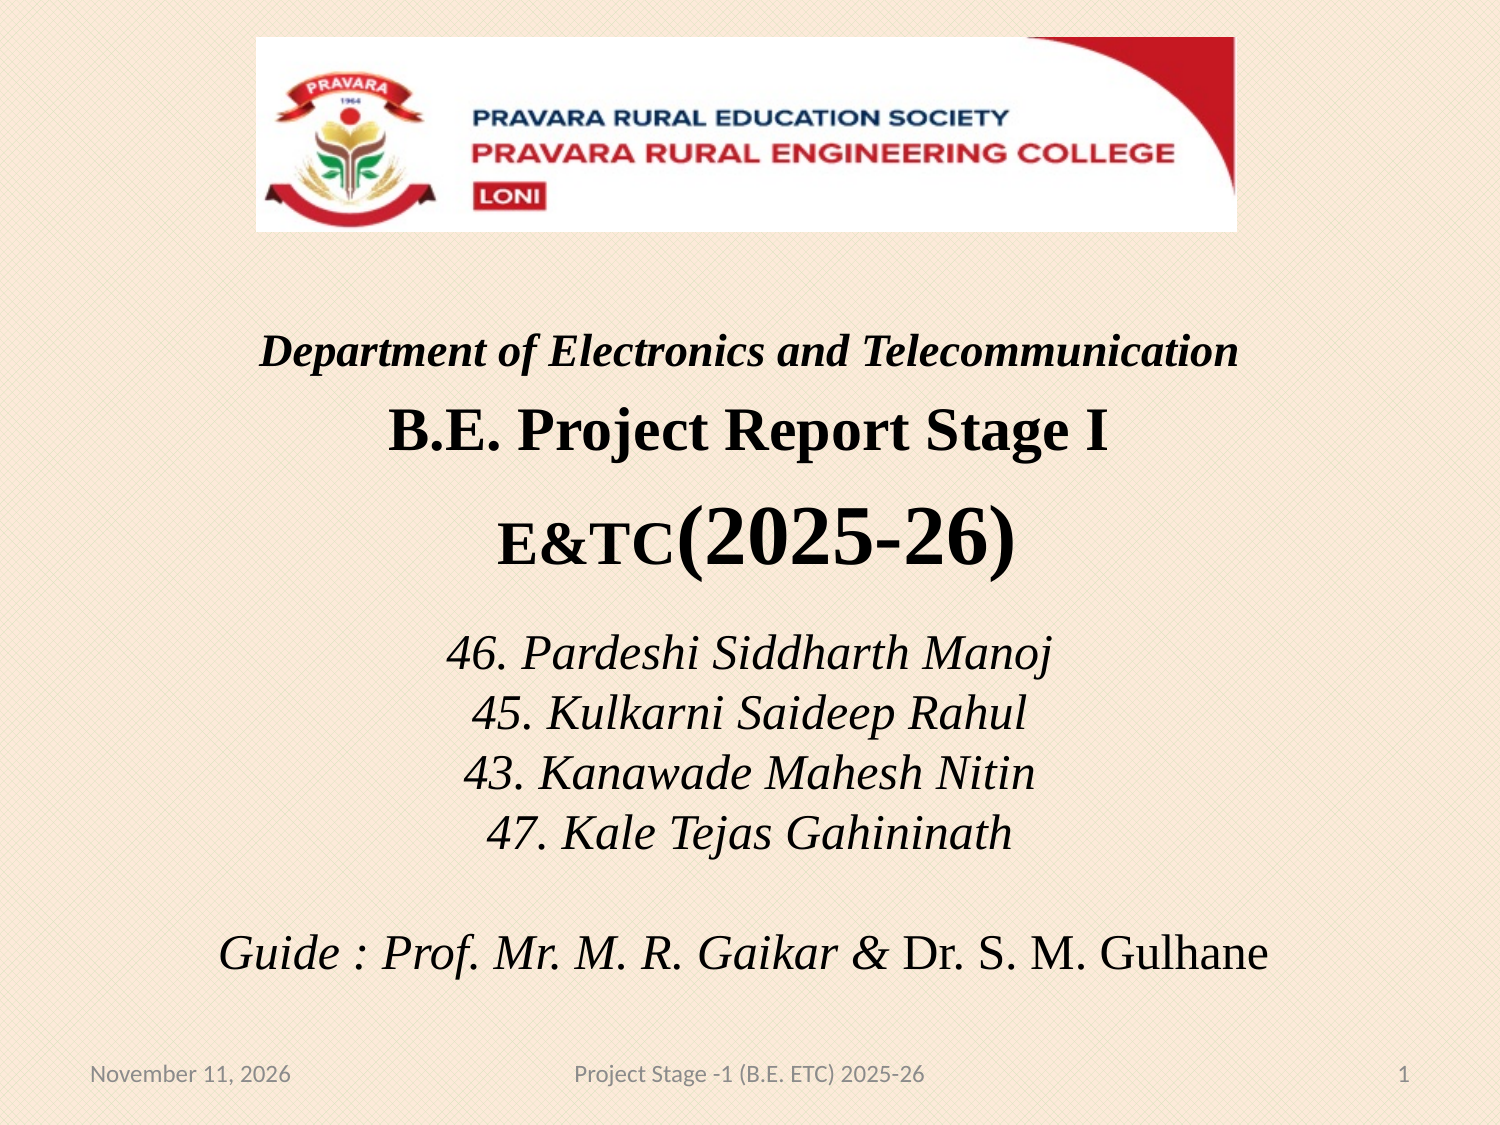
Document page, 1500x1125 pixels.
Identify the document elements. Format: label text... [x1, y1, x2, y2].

slide_number 1 [1074, 1042, 1425, 1103]
text_box 46. Pardeshi Siddharth Manoj 45. Kulkarni Saideep Rahul 43. Kanawade Mahesh Nitin 47. Kale Tejas Gahininath Guide : Prof. Mr. M. R. Gaikar & Dr. S. M. Gulhane [196, 612, 1304, 988]
subtitle Department of Electronics and Telecommunication B.E. Project Report Stage I E&TC(2025-26) [74, 312, 1425, 592]
picture [256, 37, 1237, 232]
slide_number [75, 1042, 425, 1103]
footer Project Stage -1 (B.E. ETC) 2025-26 [512, 1042, 988, 1103]
